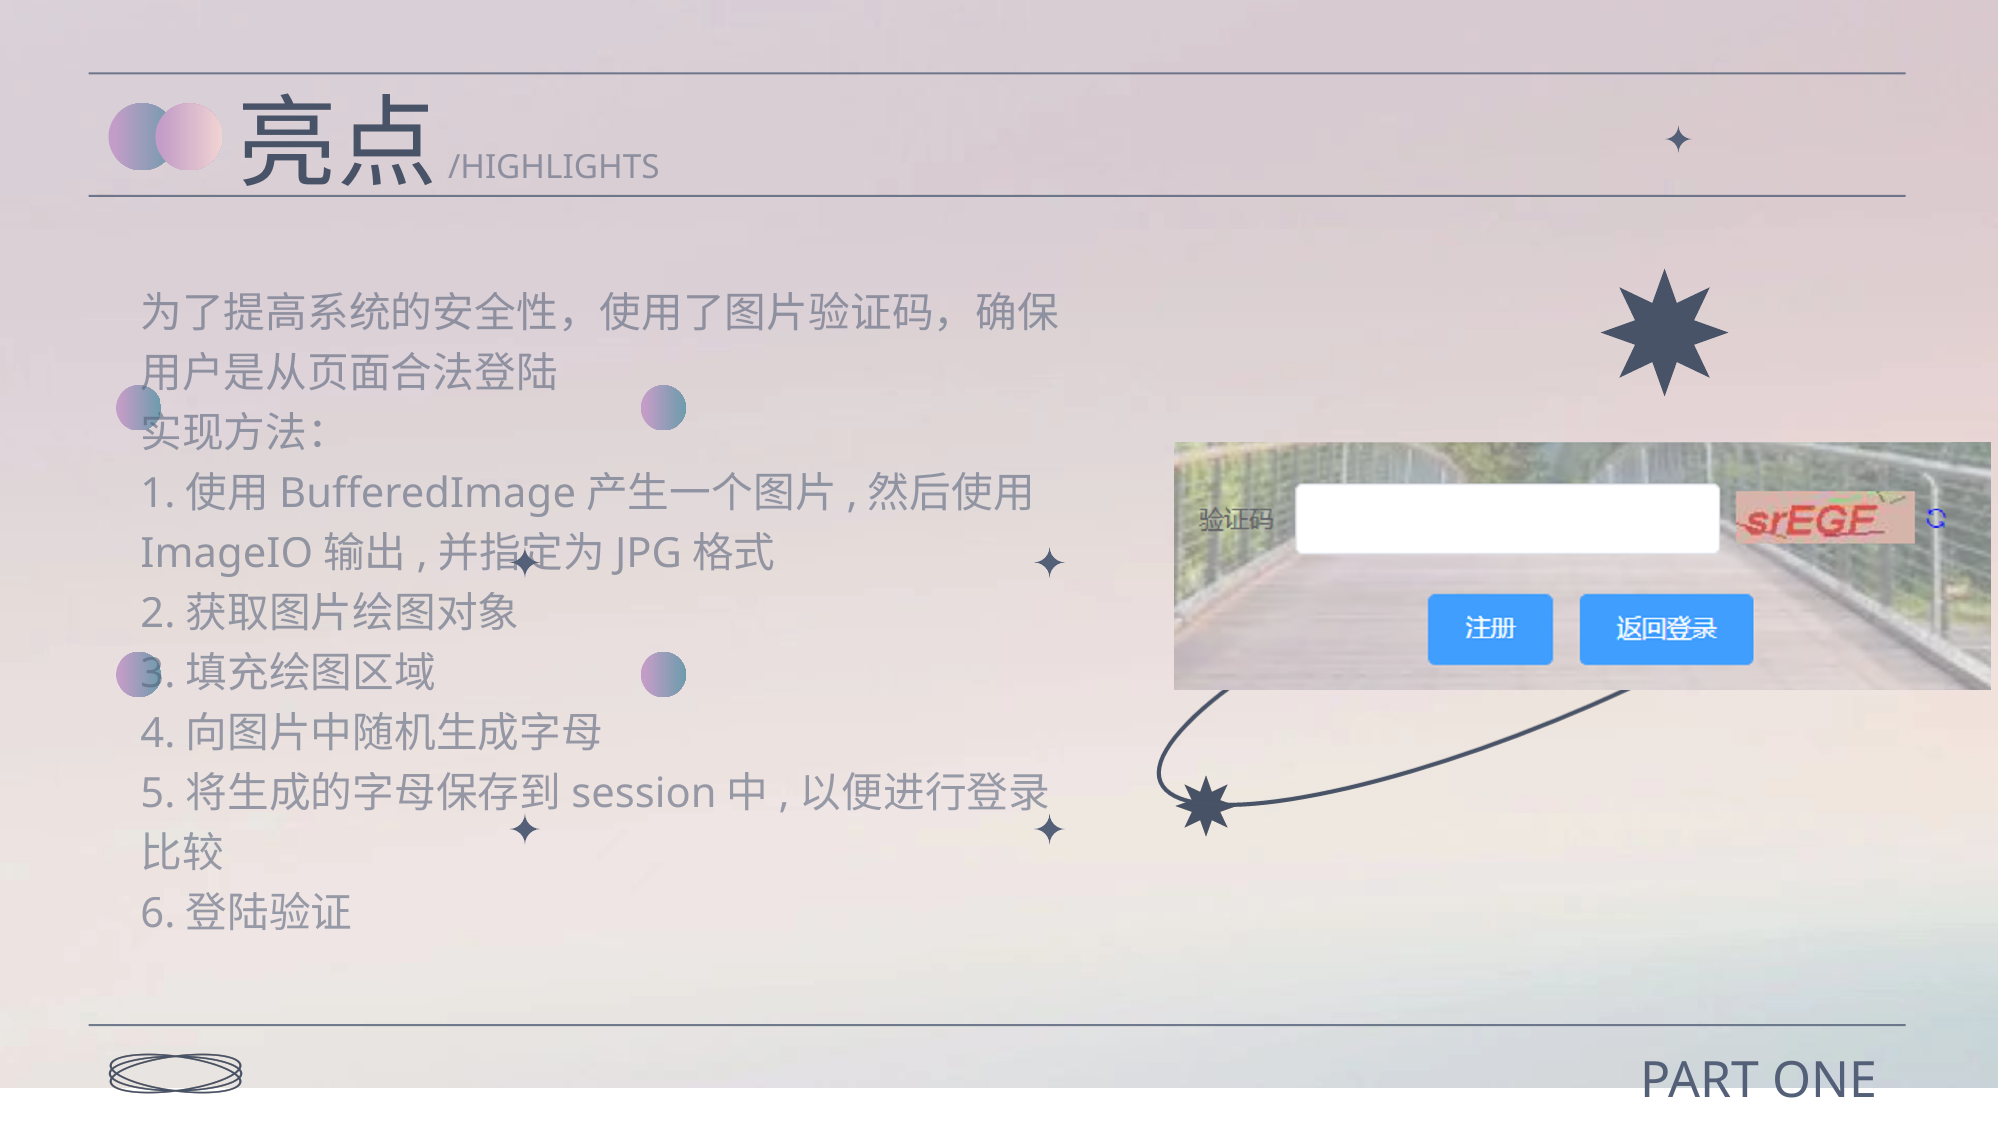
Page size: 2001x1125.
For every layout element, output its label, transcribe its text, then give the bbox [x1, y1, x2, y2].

picture [0, 0, 1998, 1125]
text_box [116, 651, 541, 845]
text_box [640, 651, 1065, 845]
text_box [640, 385, 1065, 578]
text_box PART ONE [1625, 1088, 1892, 1116]
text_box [114, 385, 541, 578]
